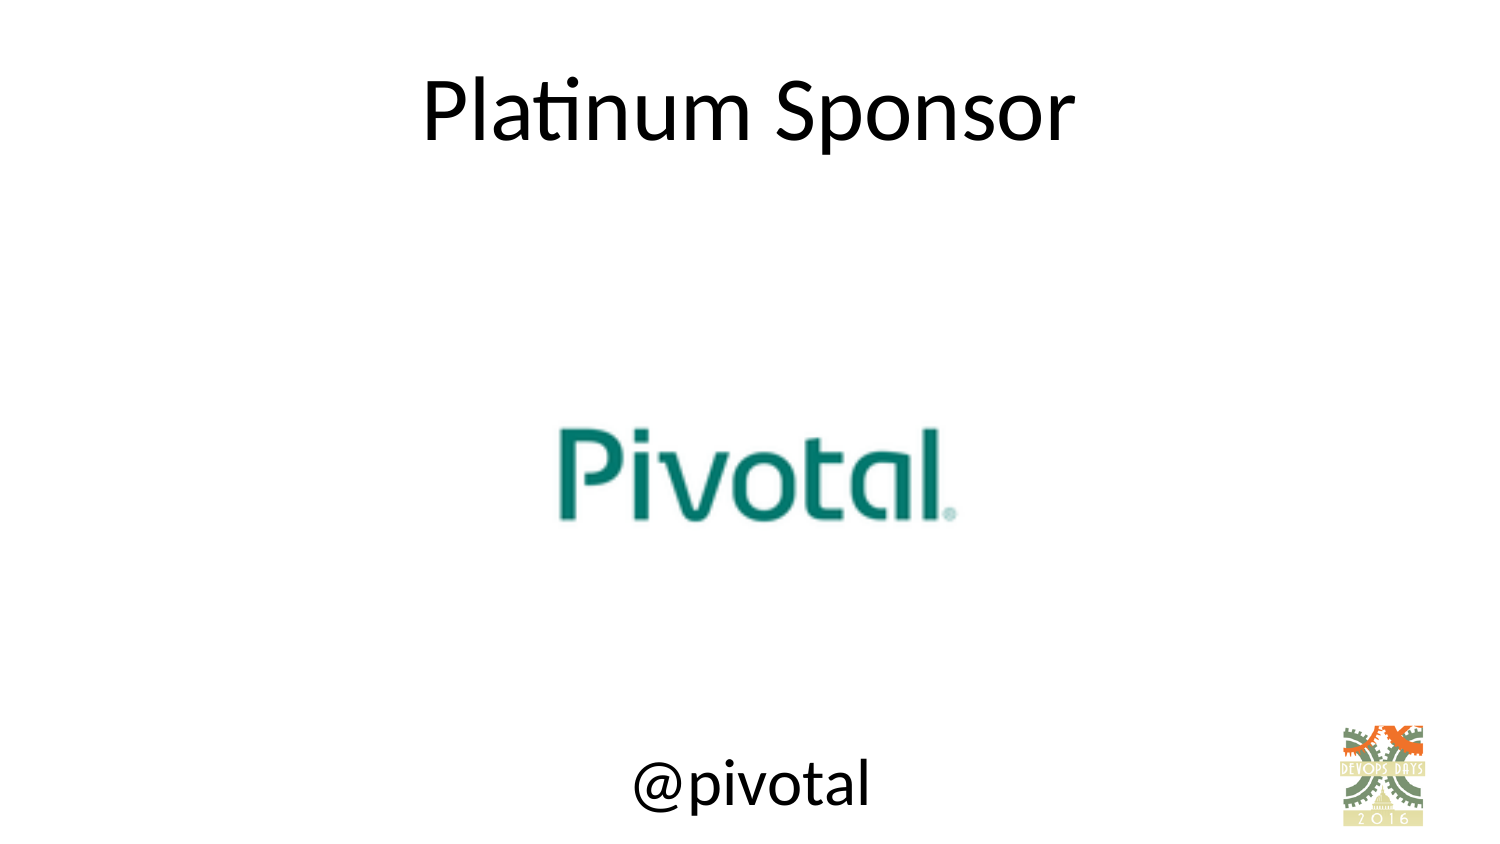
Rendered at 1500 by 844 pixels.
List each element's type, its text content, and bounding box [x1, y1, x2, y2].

picture [1336, 716, 1430, 837]
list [74, 196, 1426, 754]
title Platinum Sponsor [75, 33, 1425, 175]
text_box @pivotal [512, 763, 988, 827]
